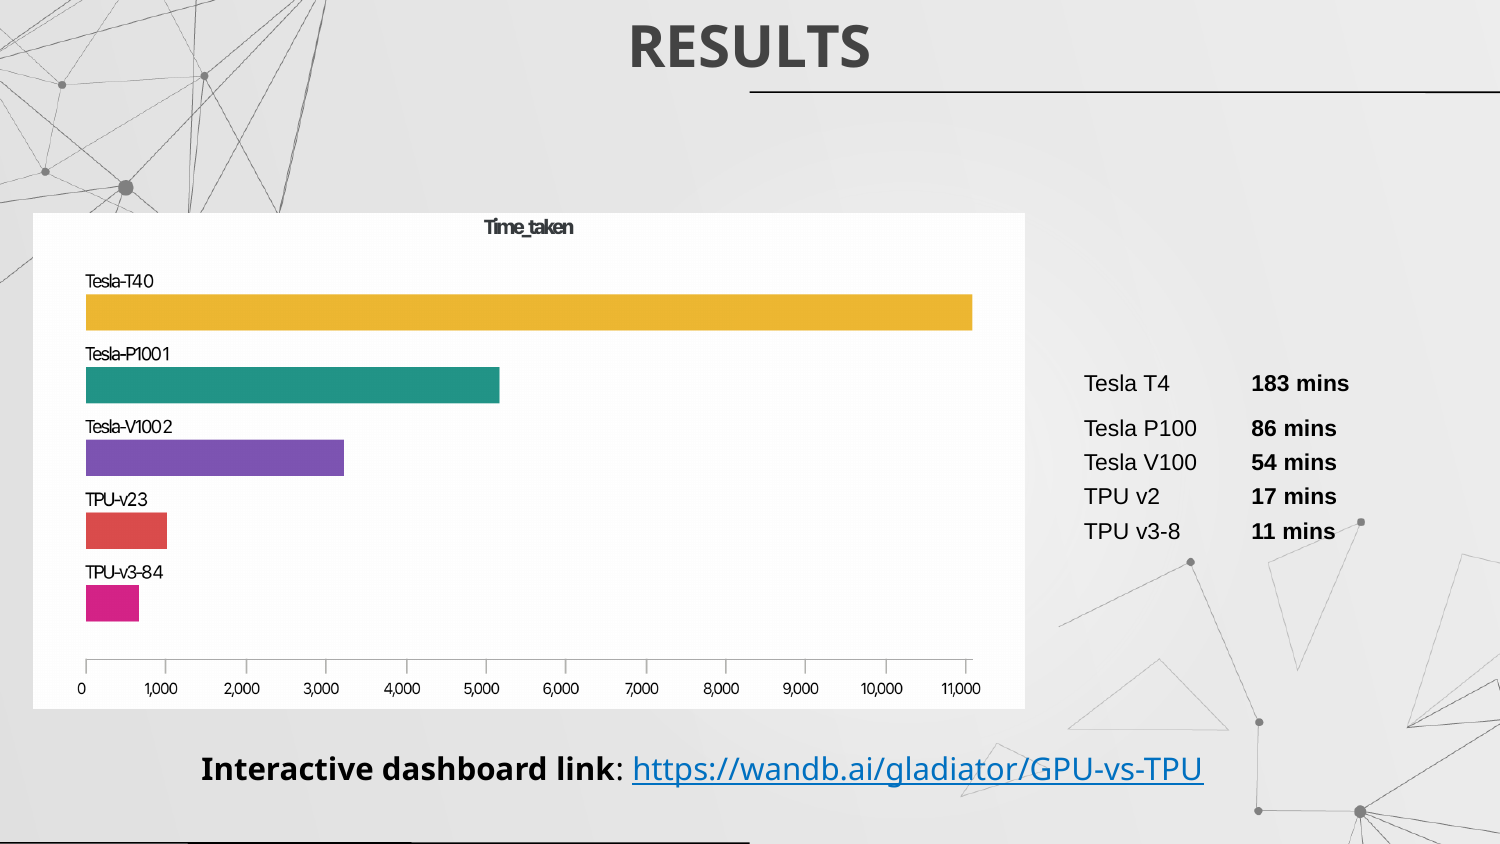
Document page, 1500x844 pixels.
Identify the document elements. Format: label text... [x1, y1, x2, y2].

table_header 183 mins [1243, 366, 1500, 411]
table_cell 17 mins [1243, 480, 1500, 514]
table_cell TPU v3-8 [1075, 514, 1243, 549]
table_cell 86 mins [1243, 411, 1500, 445]
text_box RESULTS [353, 10, 1146, 94]
picture [0, 0, 1500, 844]
text_box Interactive dashboard link: https://wandb.ai/gladiator/GPU-vs-TPU [186, 741, 1429, 837]
table_header Tesla T4 [1075, 366, 1243, 411]
table_cell 54 mins [1243, 445, 1500, 480]
table_cell Tesla P100 [1075, 411, 1243, 445]
table_cell TPU v2 [1075, 480, 1243, 514]
table_cell Tesla V100 [1075, 445, 1243, 480]
table_cell 11 mins [1243, 514, 1500, 549]
